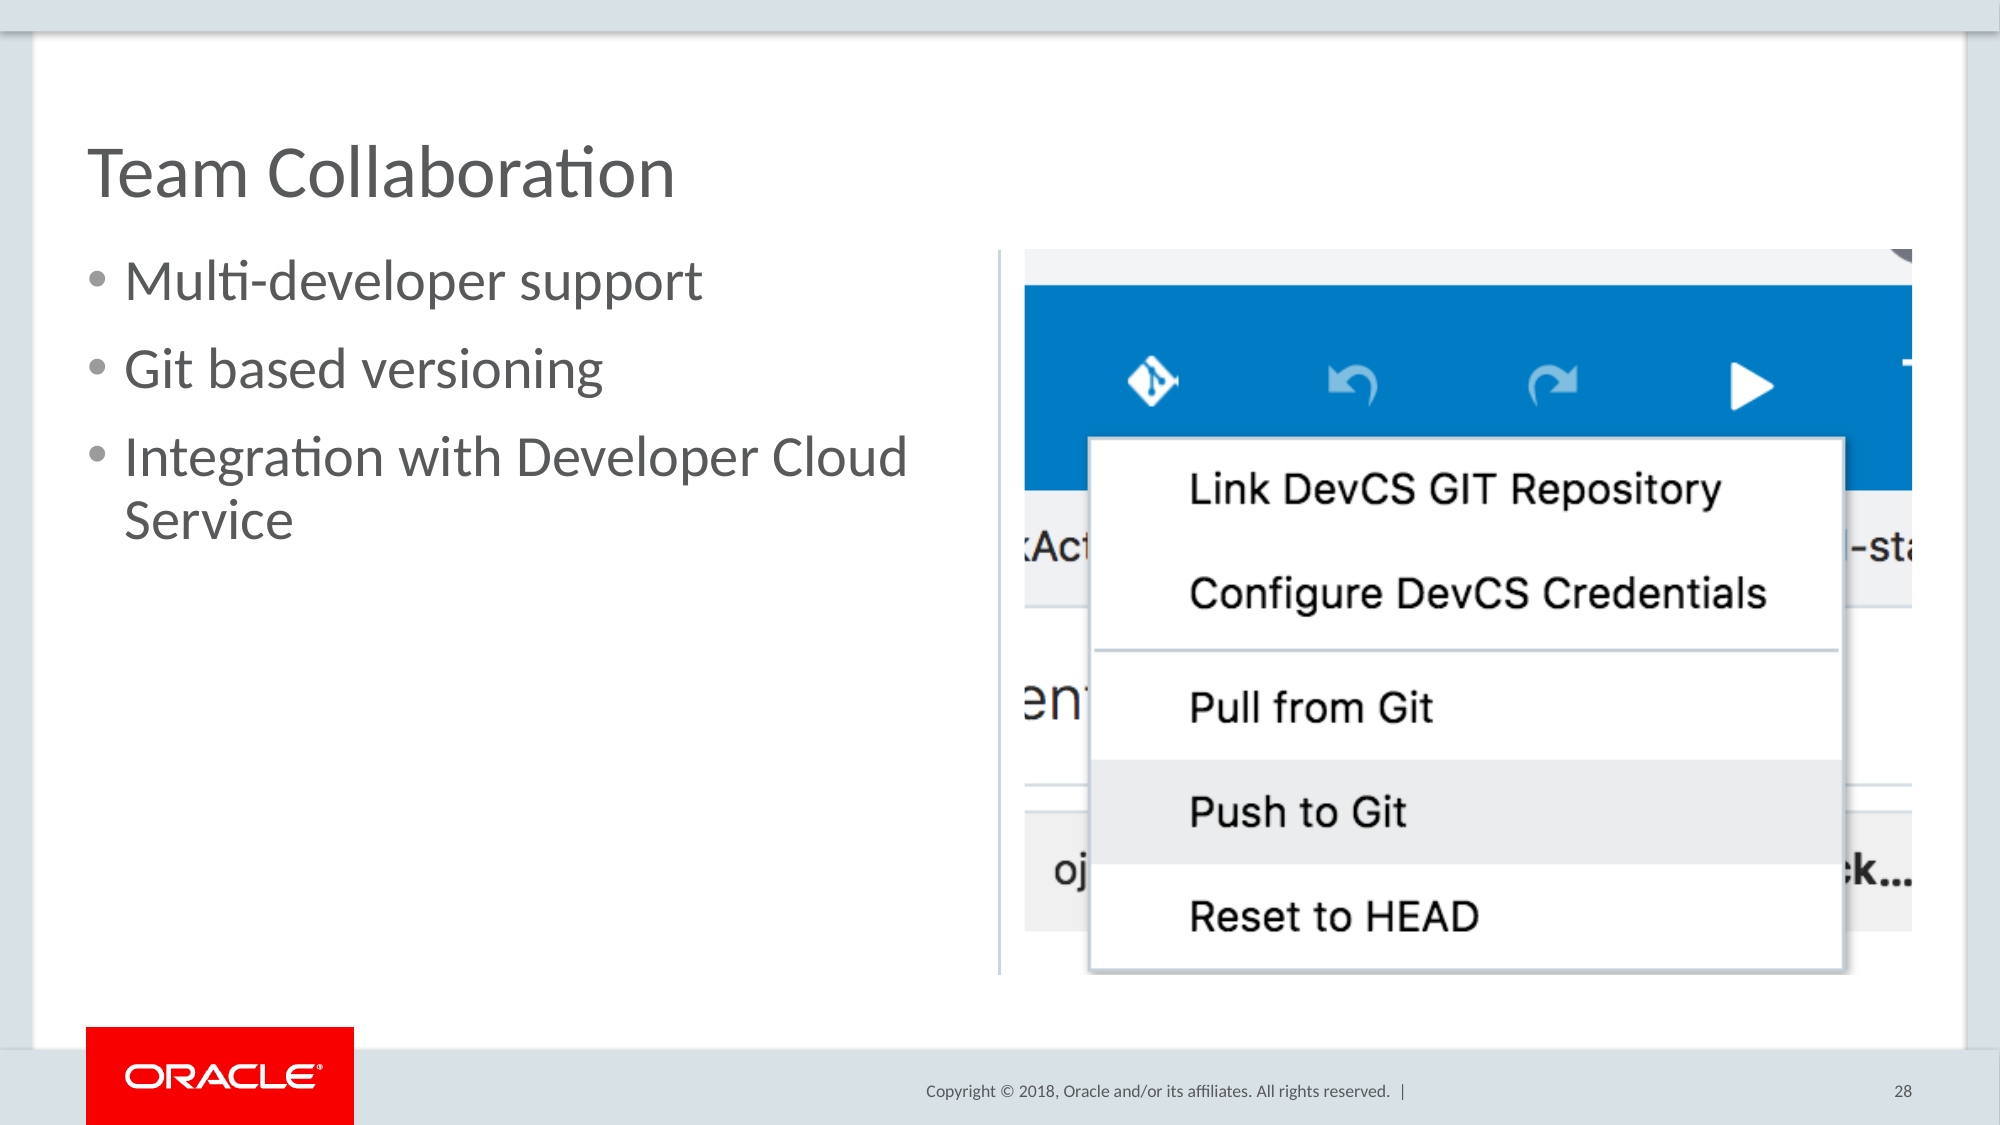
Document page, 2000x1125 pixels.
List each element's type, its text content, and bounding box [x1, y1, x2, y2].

list Multi-developer support Git based versioning Integration with Developer Cloud Service [87, 249, 975, 975]
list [1024, 249, 1913, 976]
slide_number 28 [1857, 1075, 1913, 1106]
title Team Collaboration [87, 66, 1913, 213]
picture [86, 1027, 354, 1125]
